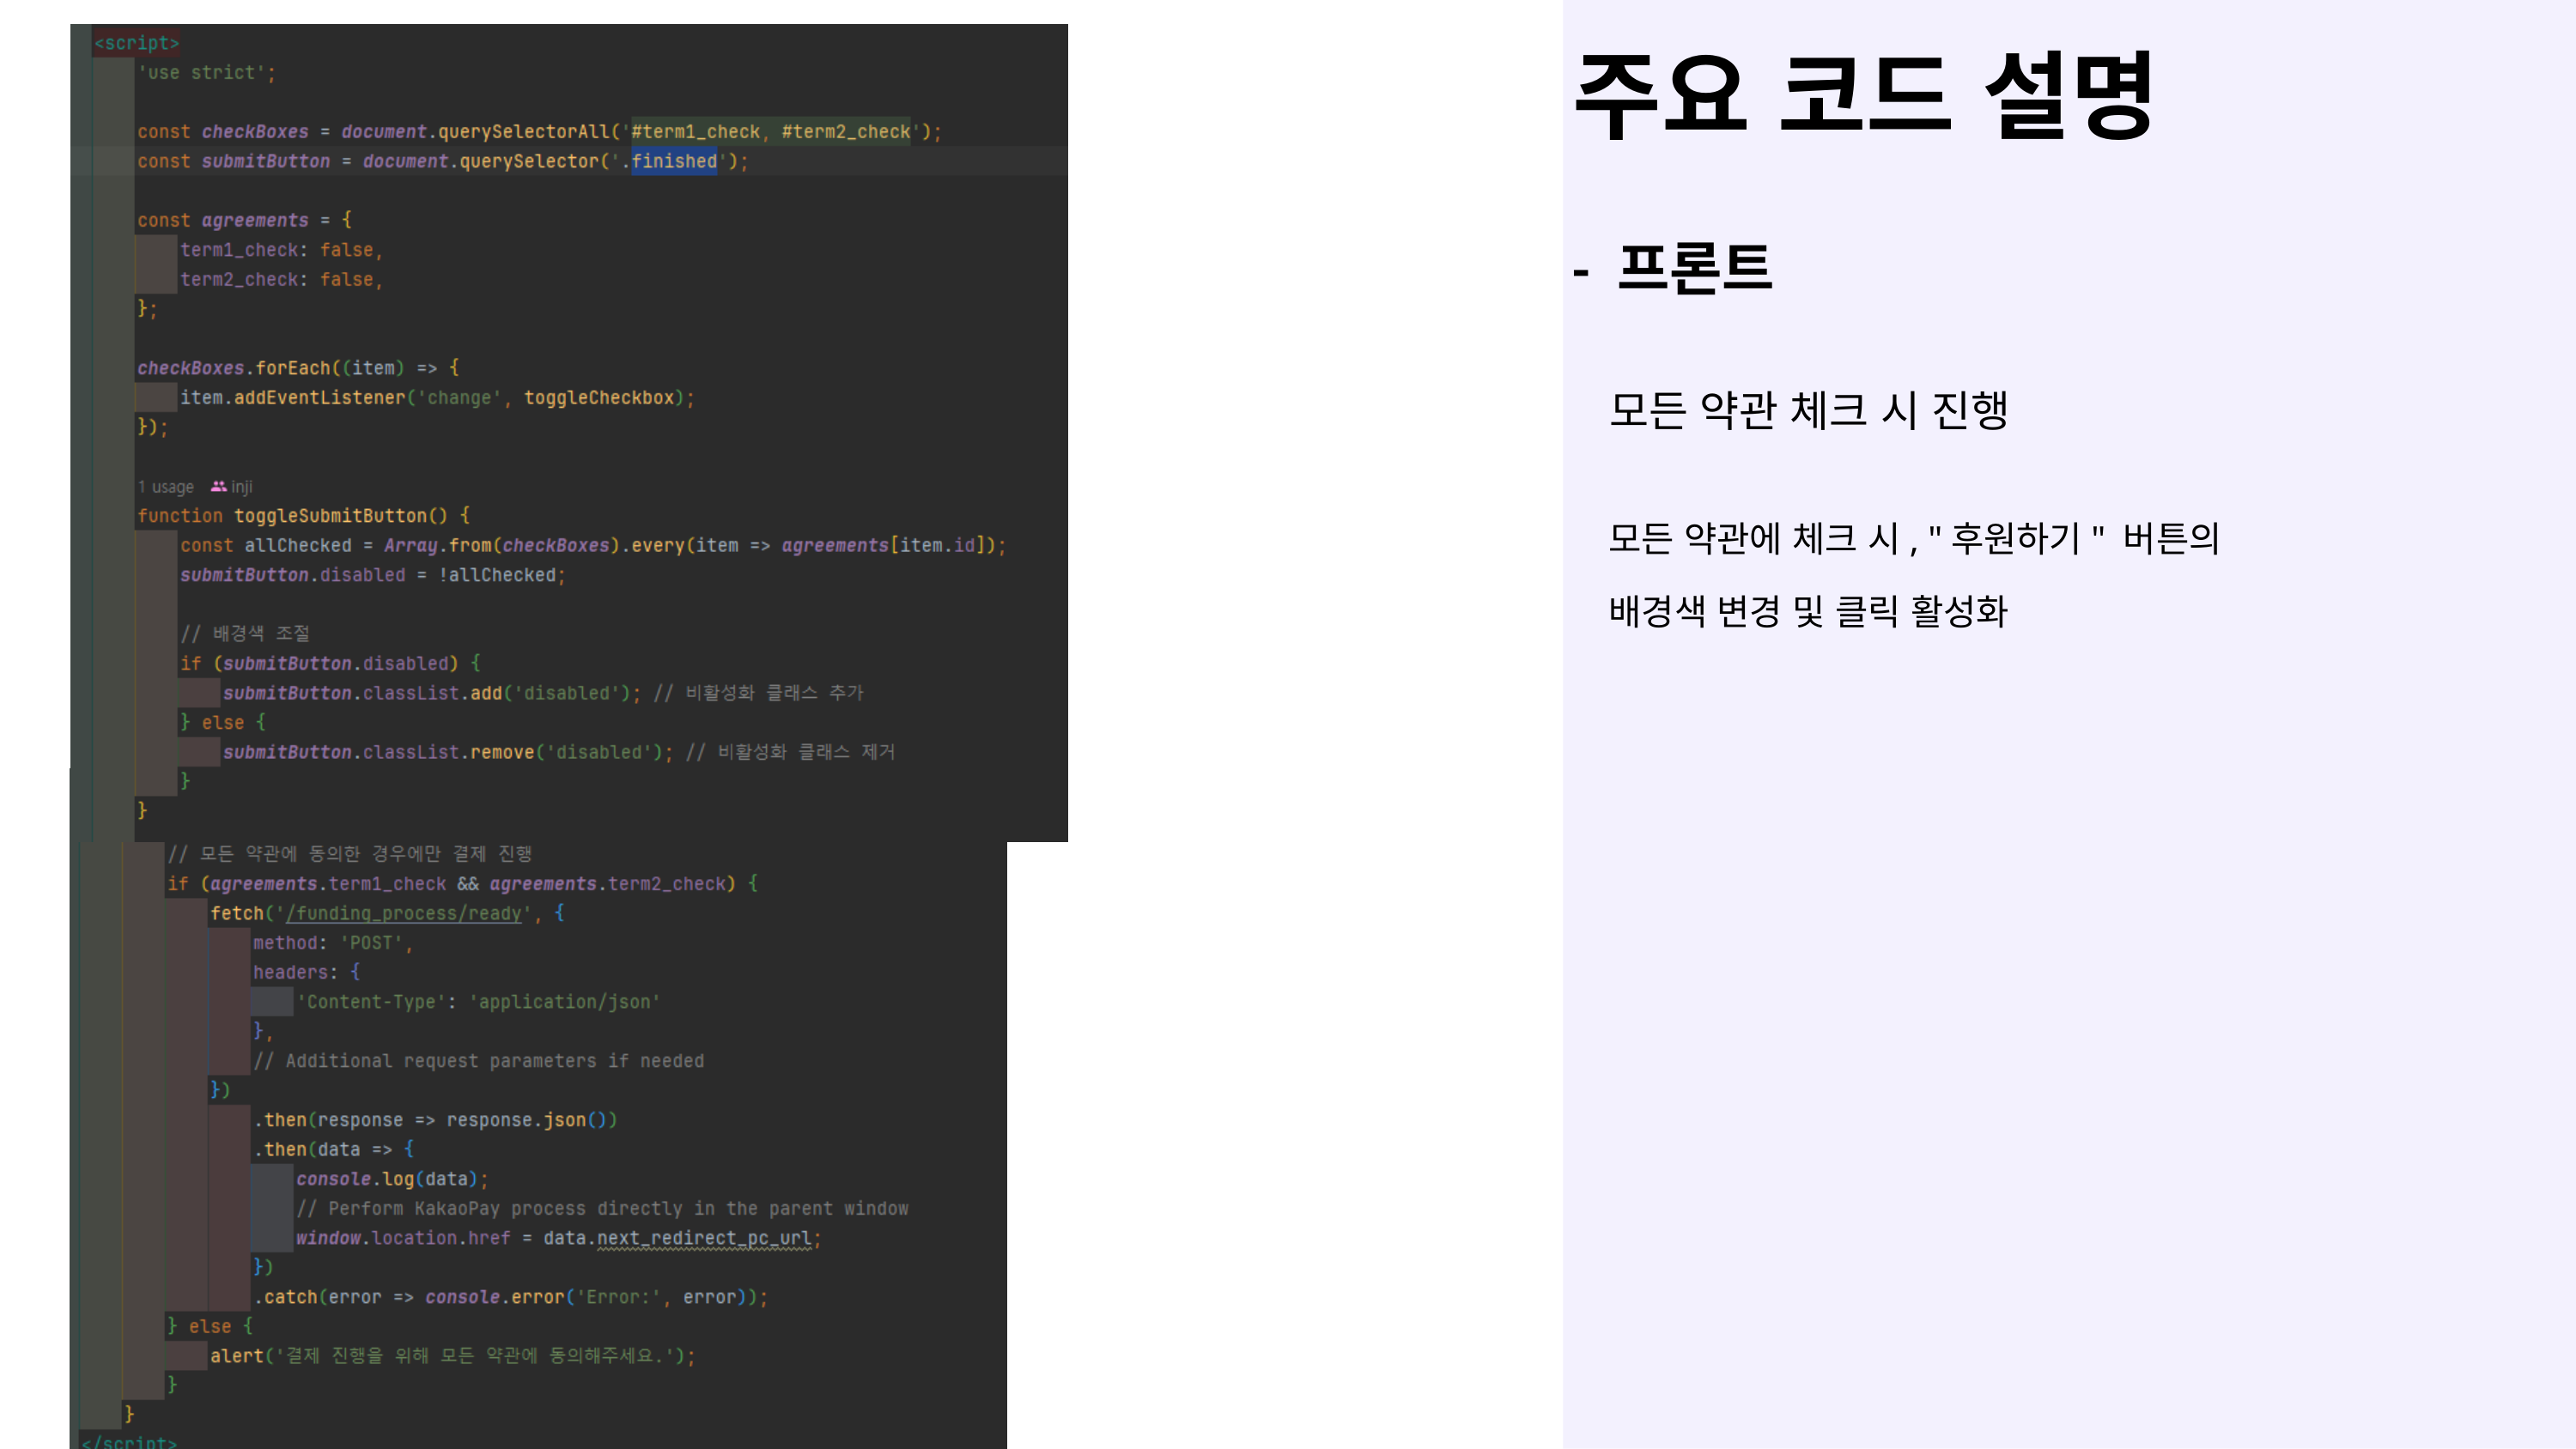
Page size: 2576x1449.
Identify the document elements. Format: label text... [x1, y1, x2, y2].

text_box 모든 약관에 체크 시, "후원하기" 버튼의 배경색 변경 및 클릭 활성화 [1608, 487, 2576, 633]
text_box 주요 코드 설명 - 프론트 [1572, 1, 2447, 301]
picture [70, 24, 1068, 1449]
text_box [0, 0, 1564, 1449]
text_box 모든 약관 체크 시 진행 [1609, 362, 2576, 436]
